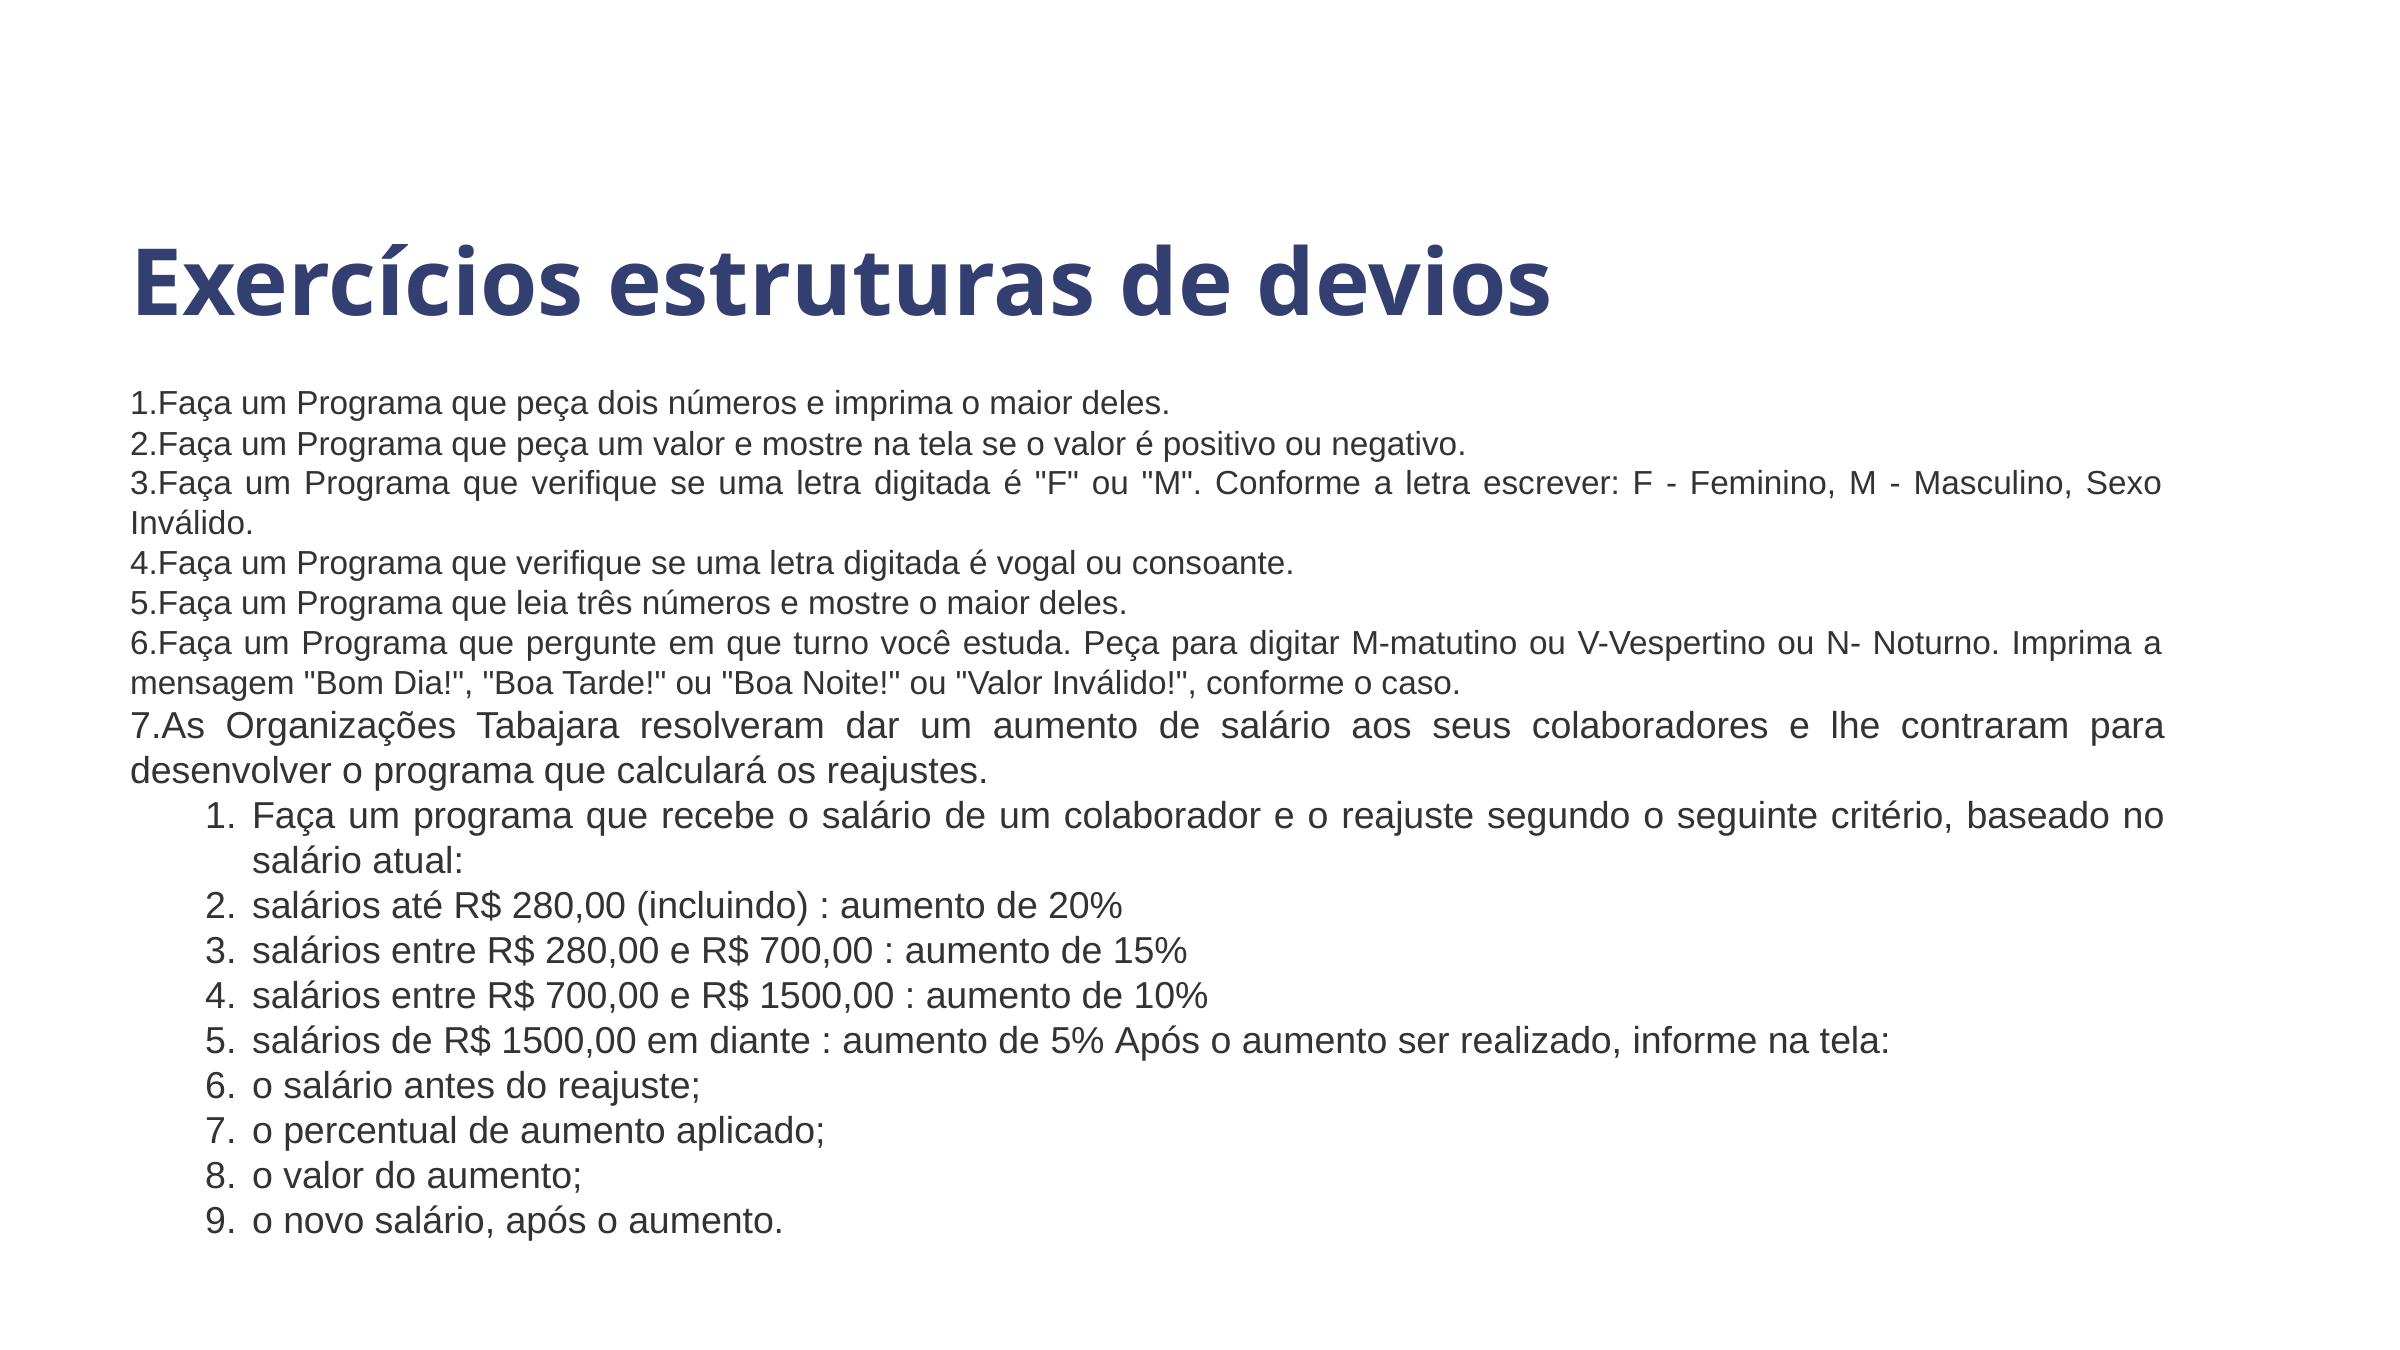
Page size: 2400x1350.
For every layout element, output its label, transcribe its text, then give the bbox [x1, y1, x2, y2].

text_box Faça um Programa que peça dois números e imprima o maior deles. Faça um Programa que peça um valor e mostre na tela se o valor é positivo ou negativo. Faça um Programa que verifique se uma letra digitada é "F" ou "M". Conforme a letra escrever: F - Feminino, M - Masculino, Sexo Inválido. Faça um Programa que verifique se uma letra digitada é vogal ou consoante. Faça um Programa que leia três números e mostre o maior deles. Faça um Programa que pergunte em que turno você estuda. Peça para digitar M-matutino ou V-Vespertino ou N- Noturno. Imprima a mensagem "Bom Dia!", "Boa Tarde!" ou "Boa Noite!" ou "Valor Inválido!", conforme o caso. As Organizações Tabajara resolveram dar um aumento de salário aos seus colaboradores e lhe contraram para desenvolver o programa que calculará os reajustes. Faça um programa que recebe o salário de um colaborador e o reajuste segundo o seguinte critério, baseado no salário atual: salários até R$ 280,00 (incluindo) : aumento de 20% salários entre R$ 280,00 e R$ 700,00 : aumento de 15% salários entre R$ 700,00 e R$ 1500,00 : aumento de 10% salários de R$ 1500,00 em diante : aumento de 5% Após o aumento ser realizado, informe na tela: o salário antes do reajuste; o percentual de aumento aplicado; o valor do aumento; o novo salário, após o aumento. [130, 381, 2166, 1112]
text_box Exercícios estruturas de devios [130, 217, 1832, 335]
